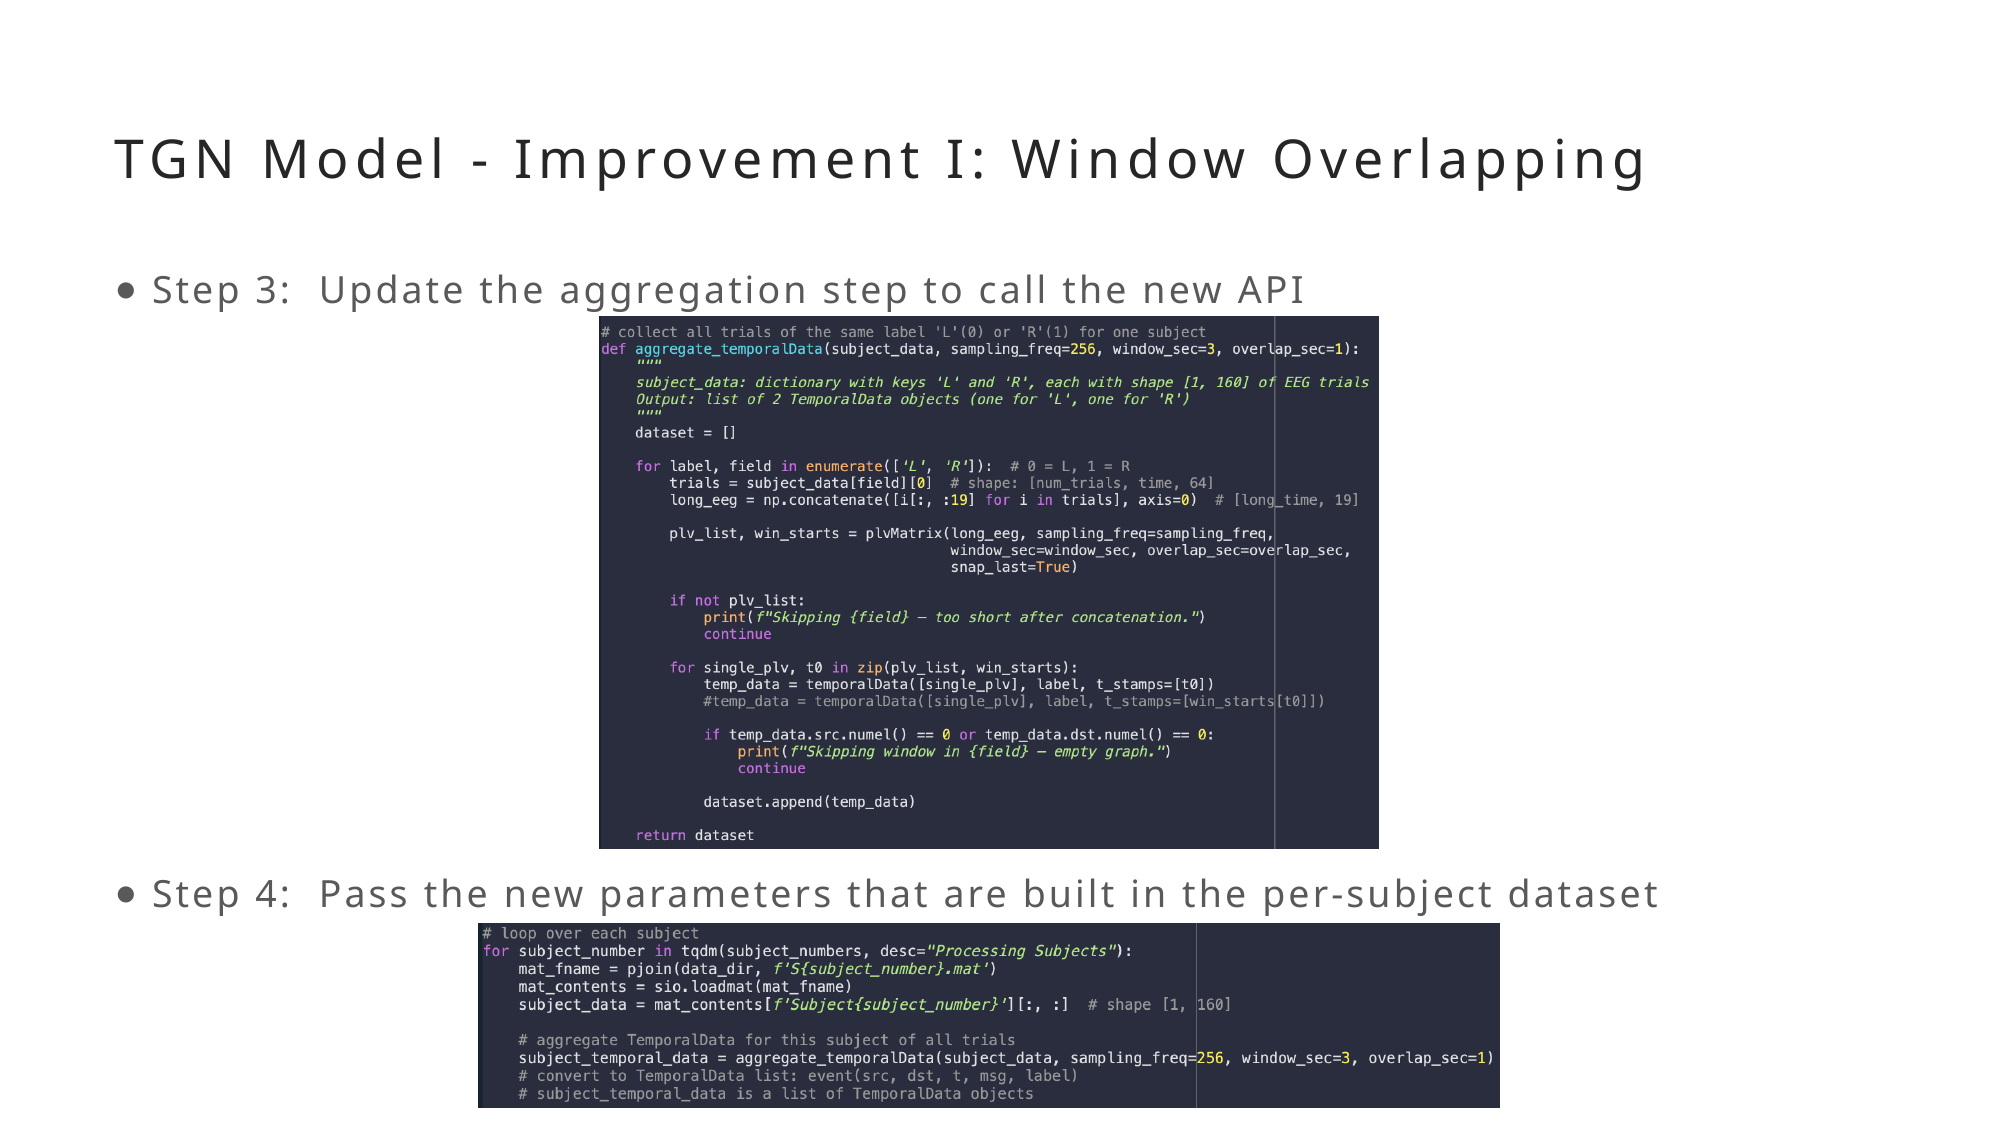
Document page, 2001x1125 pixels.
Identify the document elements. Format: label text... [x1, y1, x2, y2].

text_box Step 4: Pass the new parameters that are built in the per-subject dataset [99, 848, 1879, 1045]
title TGN Model - Improvement I: Window Overlapping [99, 99, 1900, 216]
picture [599, 316, 1379, 849]
picture [477, 922, 1501, 1109]
list Step 3: Update the aggregation step to call the new API [99, 244, 1900, 527]
